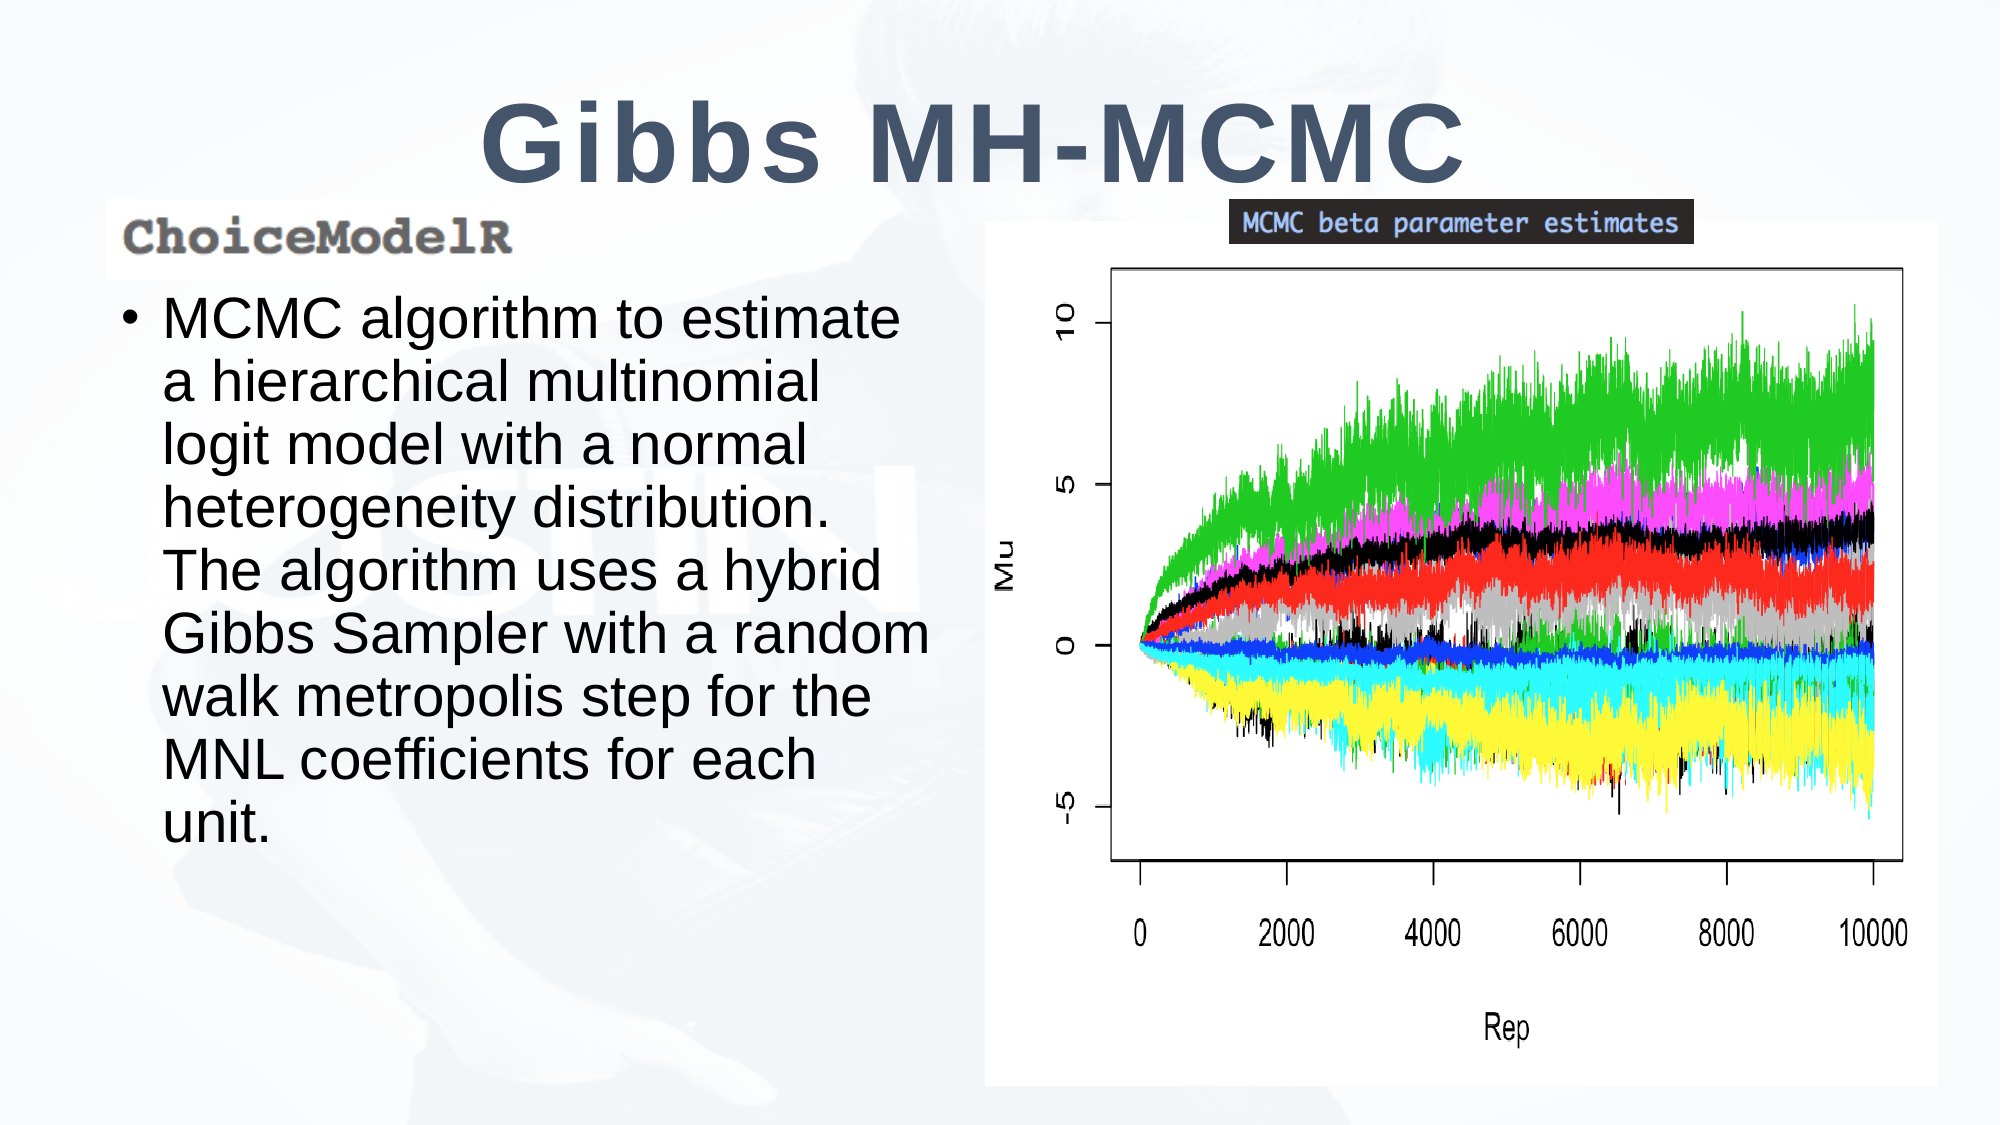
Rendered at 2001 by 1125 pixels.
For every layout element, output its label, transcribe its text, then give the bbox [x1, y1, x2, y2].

picture [985, 199, 1938, 1086]
picture [106, 199, 522, 281]
text_box Gibbs MH-MCMC [138, 78, 1809, 319]
text_box MCMC algorithm to estimate a hierarchical multinomial logit model with a normal heterogeneity distribution. The algorithm uses a hybrid Gibbs Sampler with a random walk metropolis step for the MNL coefficients for each unit. [106, 280, 953, 553]
